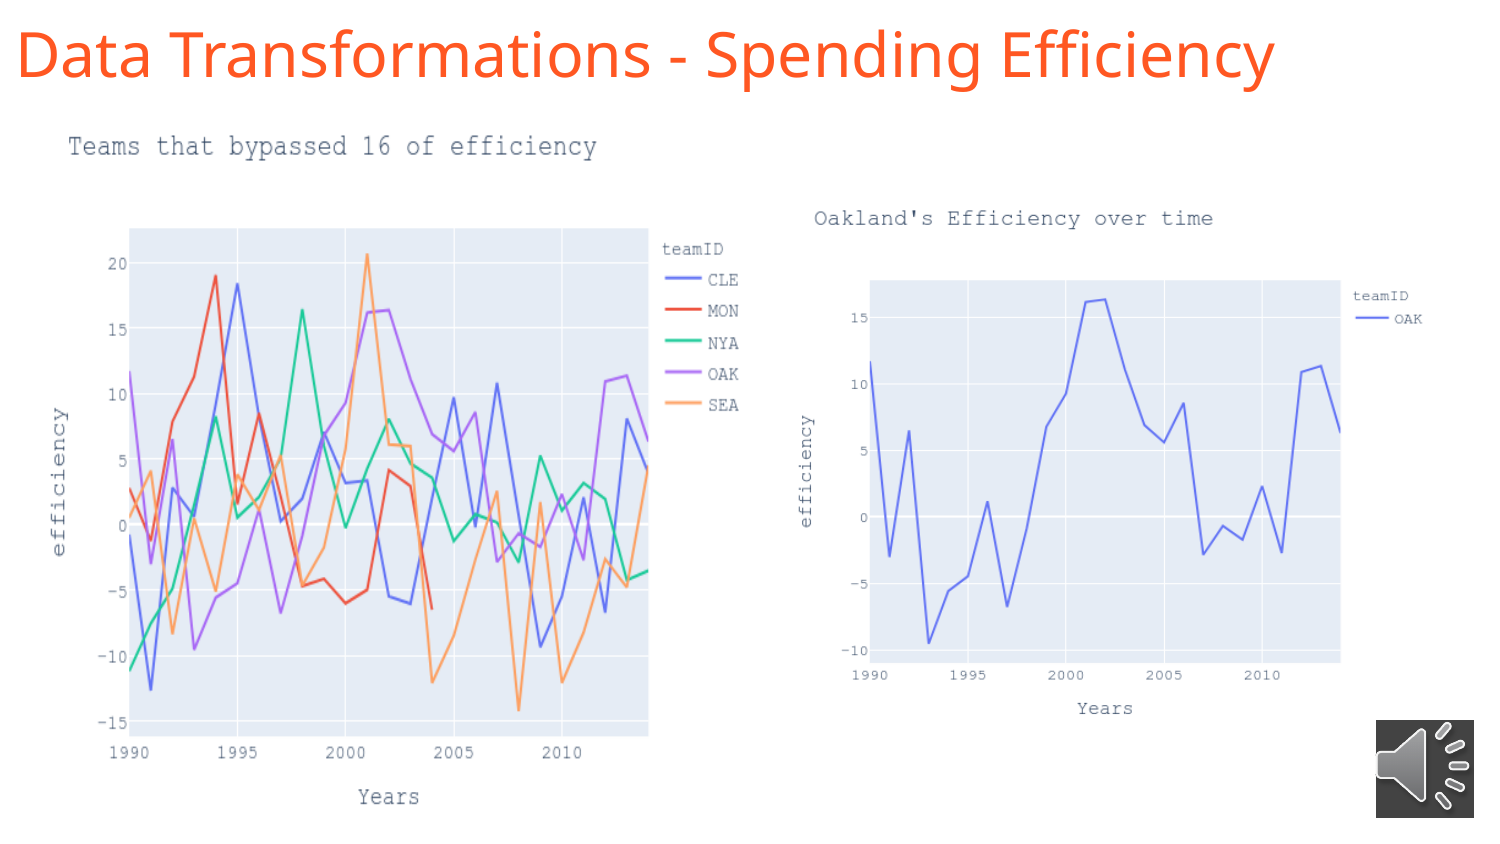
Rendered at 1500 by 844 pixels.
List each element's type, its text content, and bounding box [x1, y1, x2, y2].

picture [24, 121, 1476, 819]
text_box Data Transformations - Spending Efficiency [0, 0, 1500, 97]
